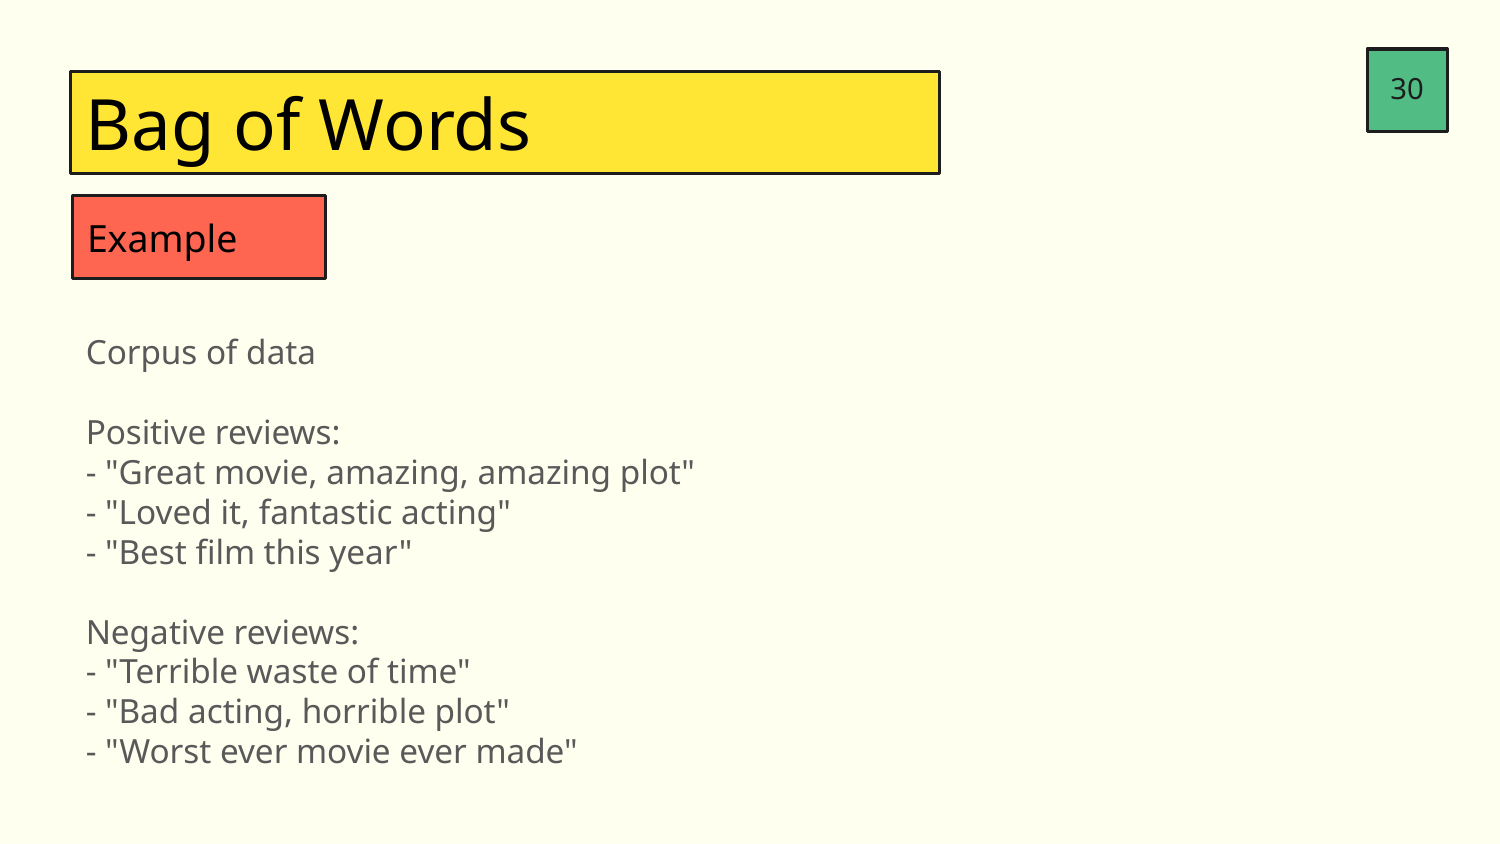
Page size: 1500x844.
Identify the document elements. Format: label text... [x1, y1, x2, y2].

text_box Example [72, 195, 326, 279]
text_box Corpus of data Positive reviews: - "Great movie, amazing, amazing plot" - "Loved it, fantastic acting" - "Best film this year" Negative reviews: - "Terrible waste of time" - "Bad acting, horrible plot" - "Worst ever movie ever made" [70, 316, 897, 786]
text_box Bag of Words [70, 71, 940, 174]
slide_number 30 [1367, 49, 1448, 132]
